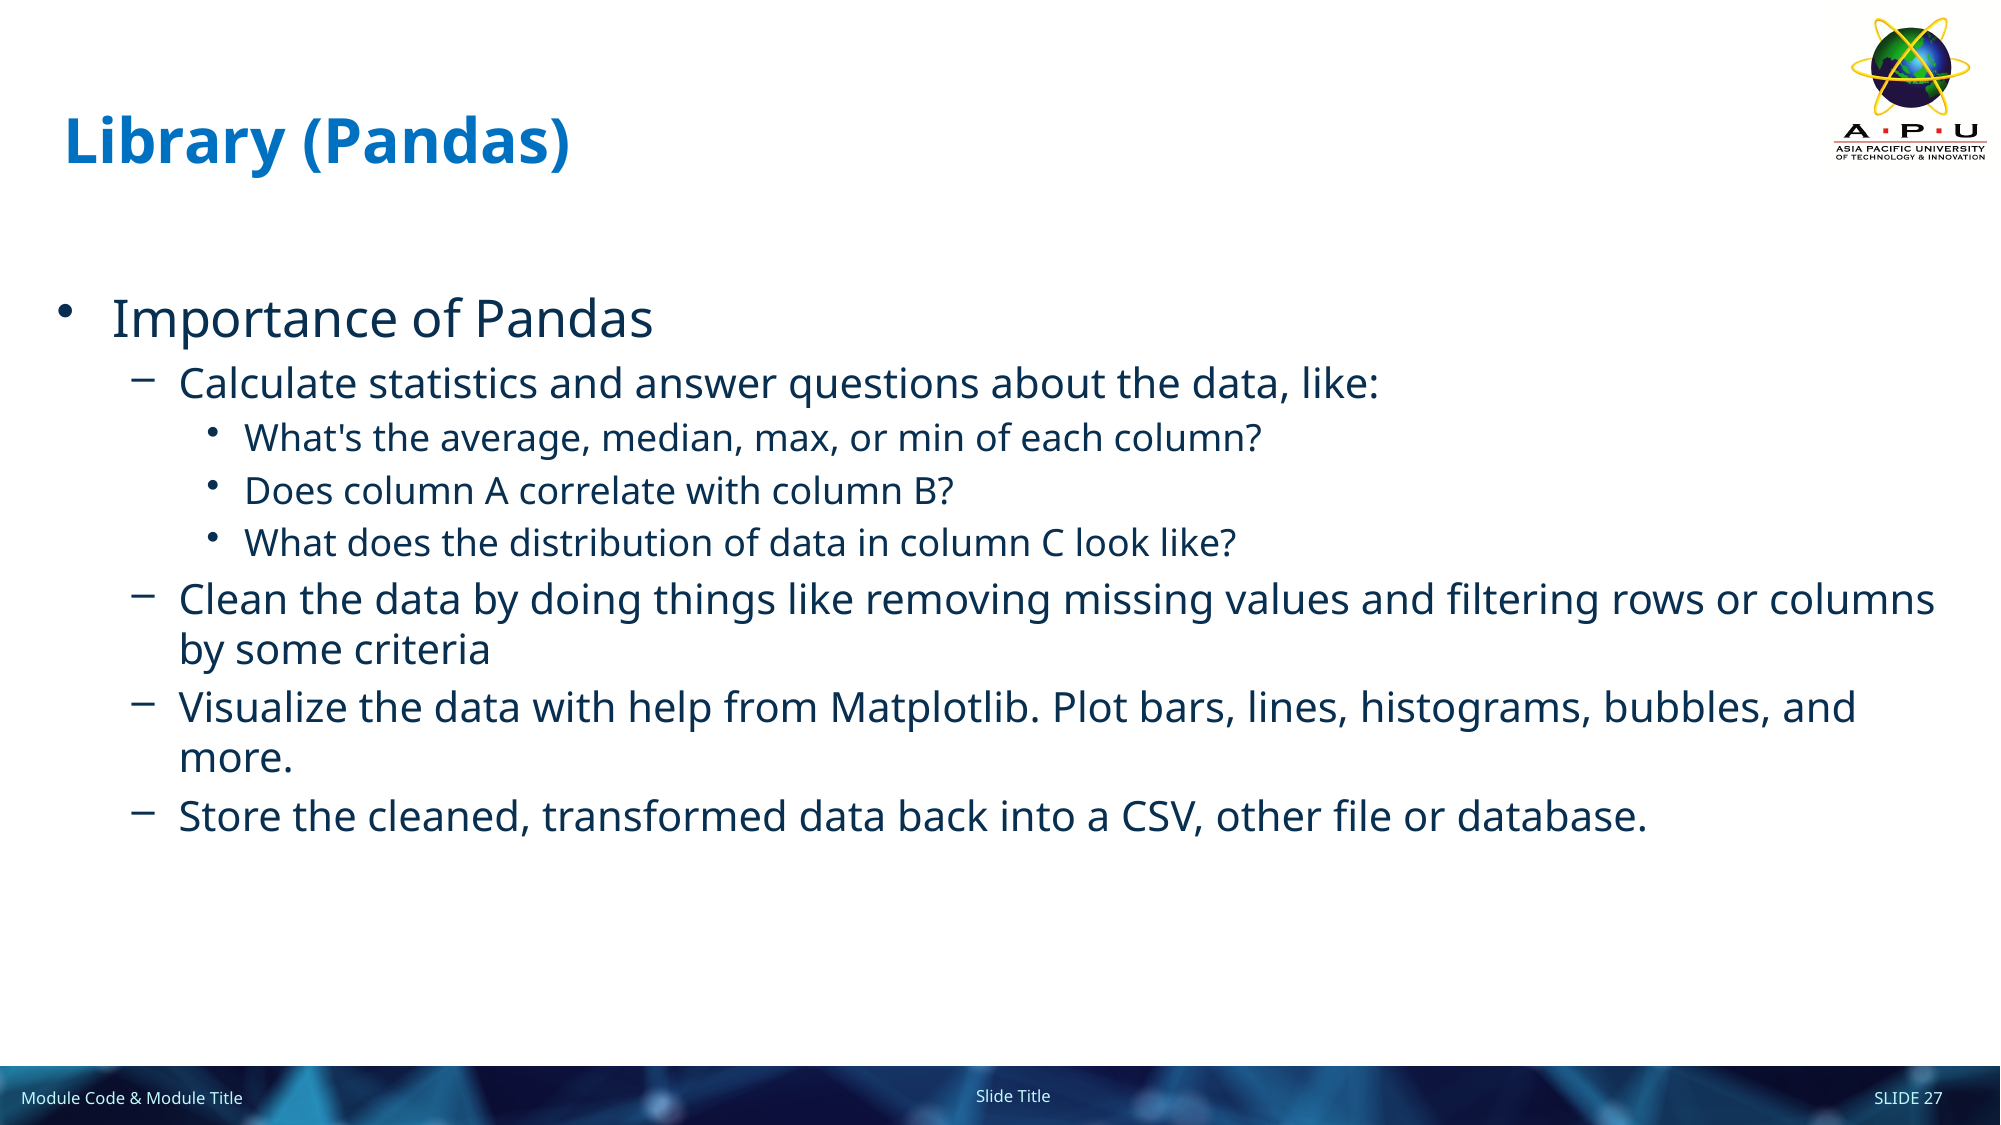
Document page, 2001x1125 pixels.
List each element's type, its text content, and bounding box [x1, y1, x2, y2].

picture [1822, 0, 2000, 178]
list Importance of Pandas Calculate statistics and answer questions about the data, like: What's the average, median, max, or min of each column? Does column A correlate with column B? What does the distribution of data in column C look like? Clean the data by doing things like removing missing values and filtering rows or columns by some criteria Visualize the data with help from Matplotlib. Plot bars, lines, histograms, bubbles, and more. Store the cleaned, transformed data back into a CSV, other file or database. [41, 278, 1969, 1021]
picture [0, 1066, 2000, 1125]
title Library (Pandas) [48, 45, 1764, 233]
